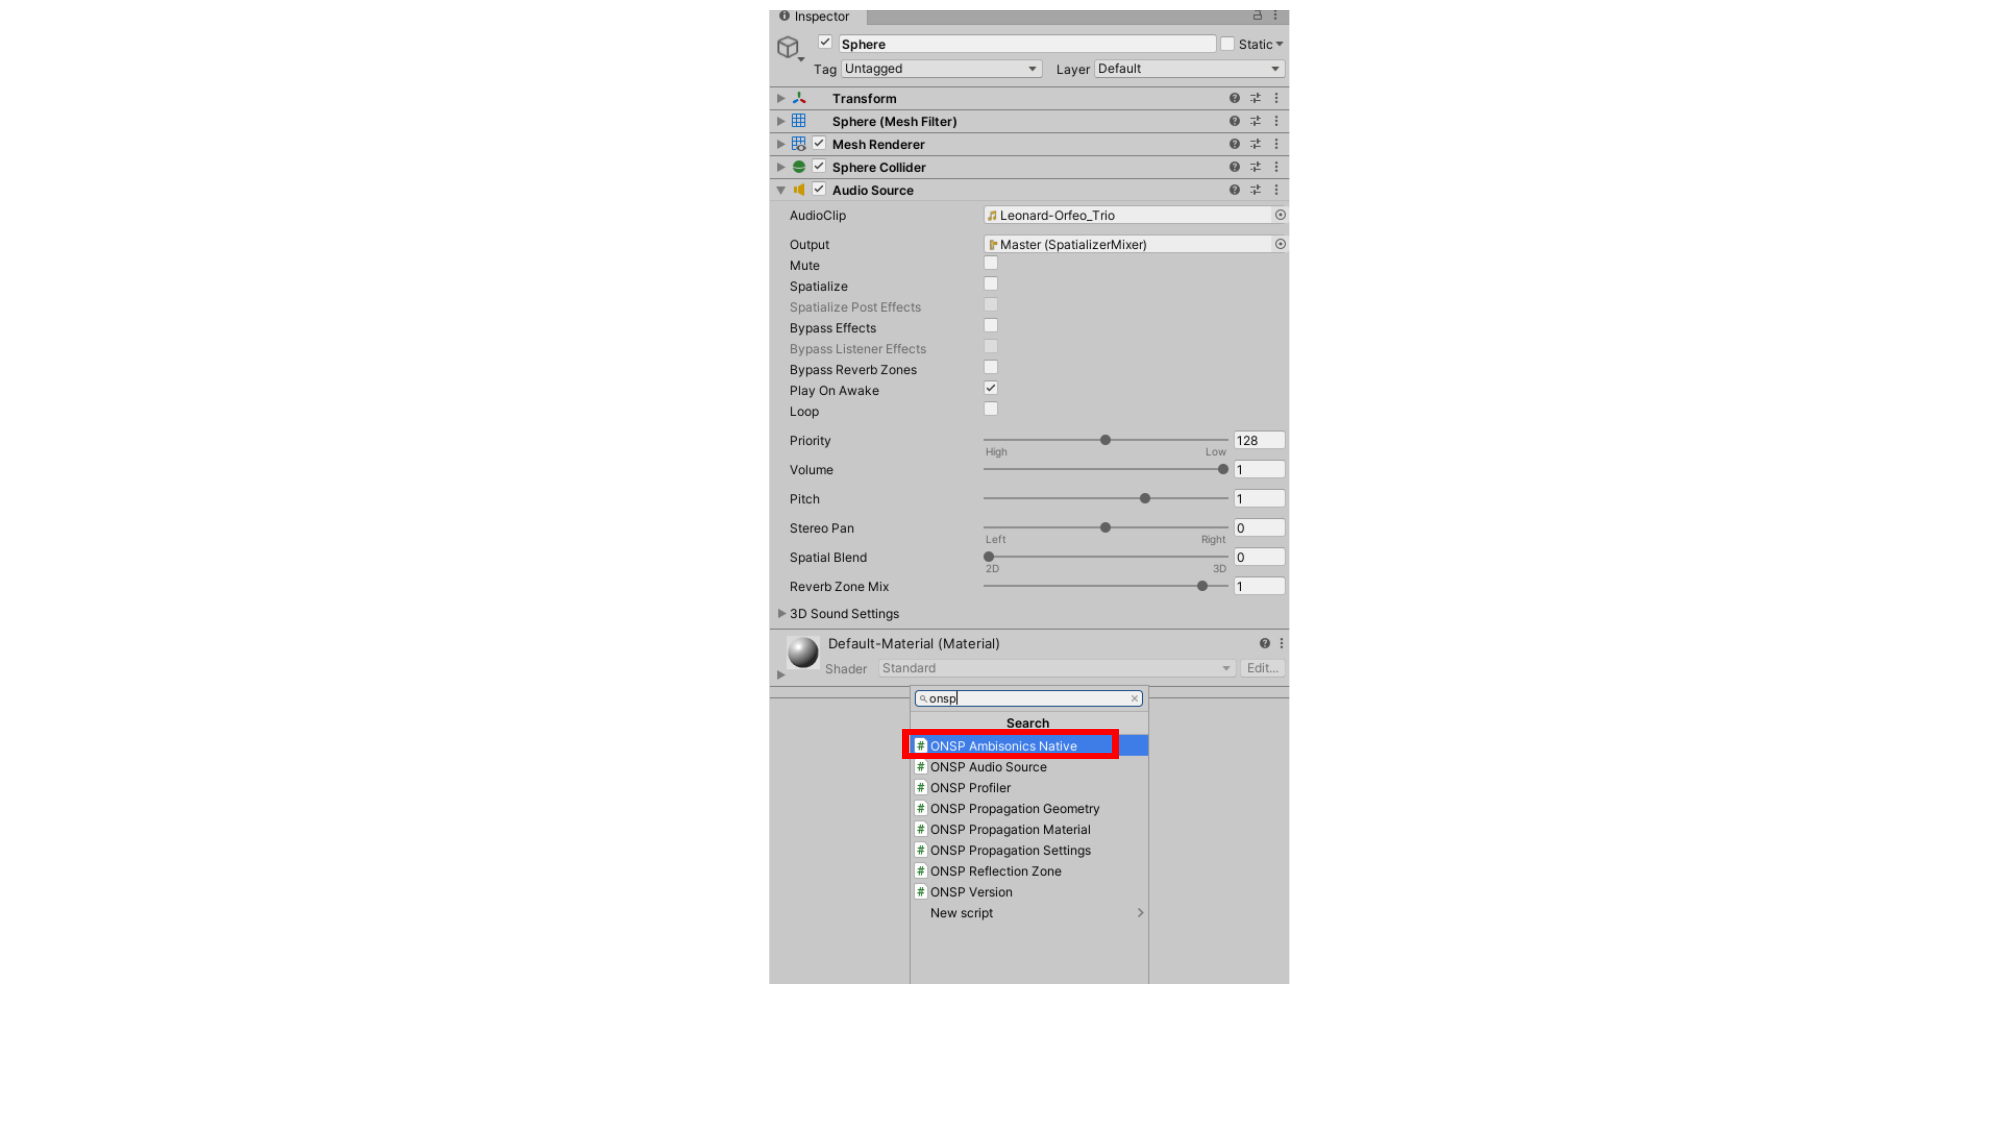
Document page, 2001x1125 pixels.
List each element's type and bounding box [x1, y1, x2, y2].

picture [769, 10, 1290, 984]
